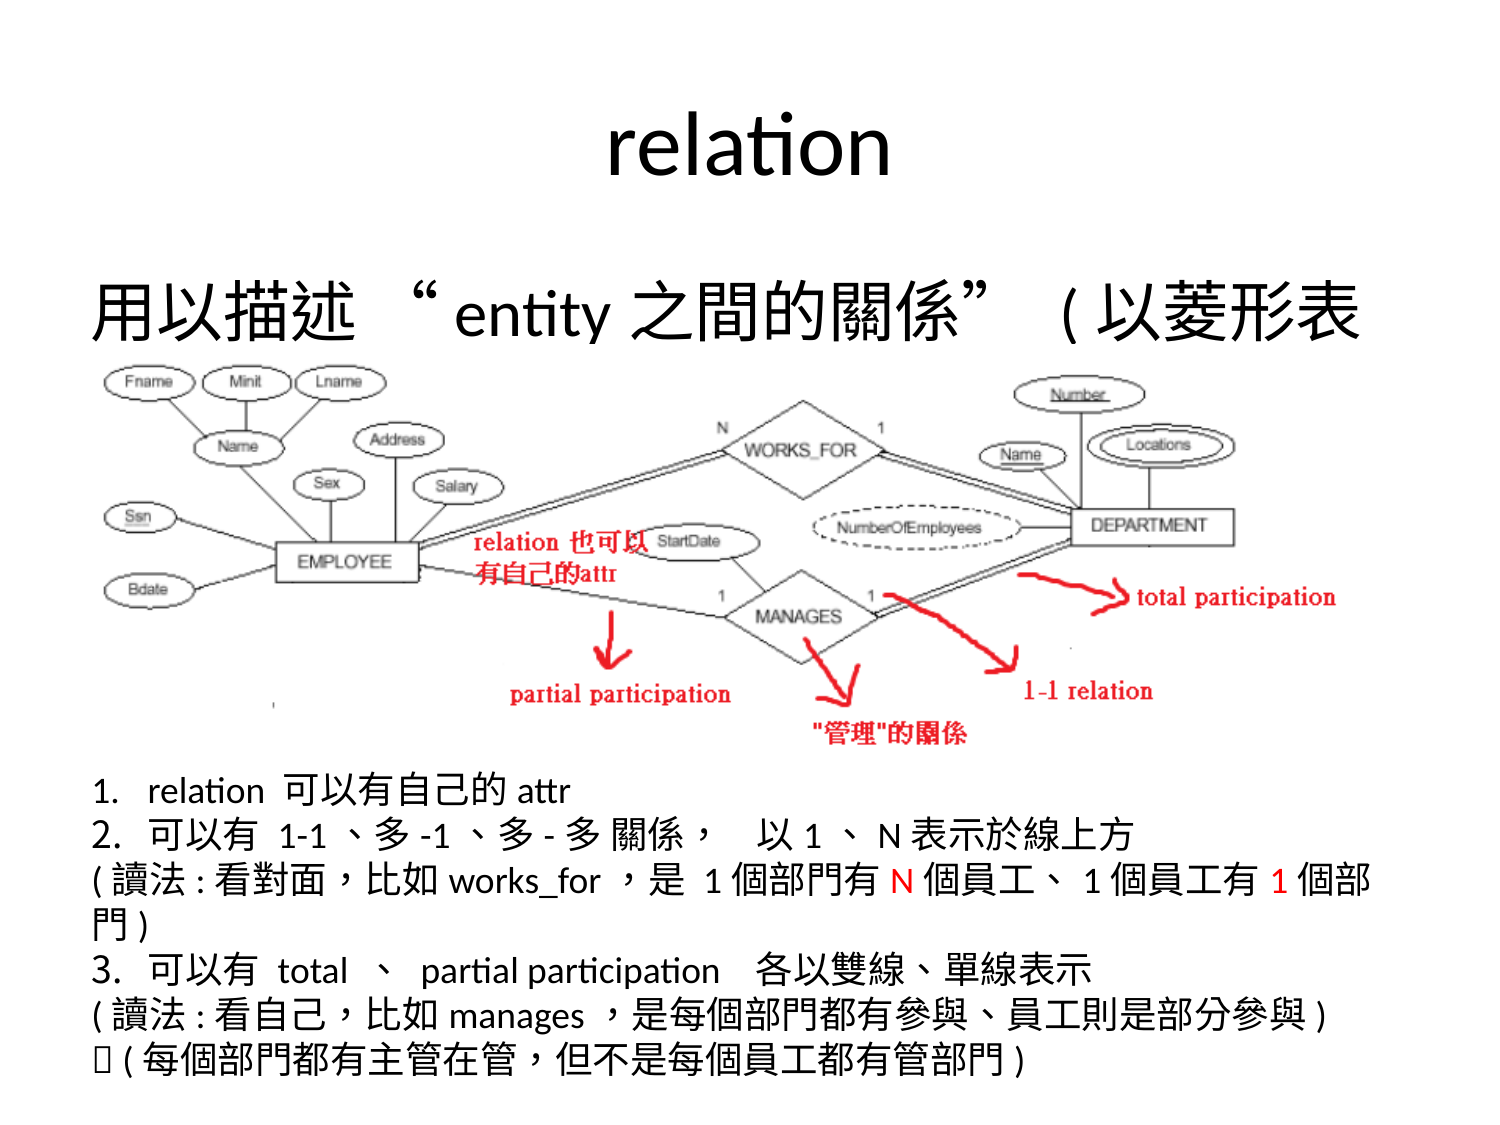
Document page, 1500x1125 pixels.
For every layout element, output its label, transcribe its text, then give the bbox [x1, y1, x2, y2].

text_box relation 可以有自己的attr 可以有 1-1、多-1、多-多 關係， 以1、N表示於線上方 (讀法:看對面，比如works_for，是 1個部門有N個員工、1個員工有1個部門) 可以有 total 、 partial participation 各以雙線、單線表示 (讀法:看自己，比如manages，是每個部門都有參與、員工則是部分參與)  (每個部門都有主管在管，但不是每個員工都有管部門) [76, 758, 1436, 1088]
picture [76, 343, 1359, 759]
list 用以描述 “entity之間的關係” (以菱形表示) [75, 262, 1425, 758]
title relation [75, 45, 1425, 233]
